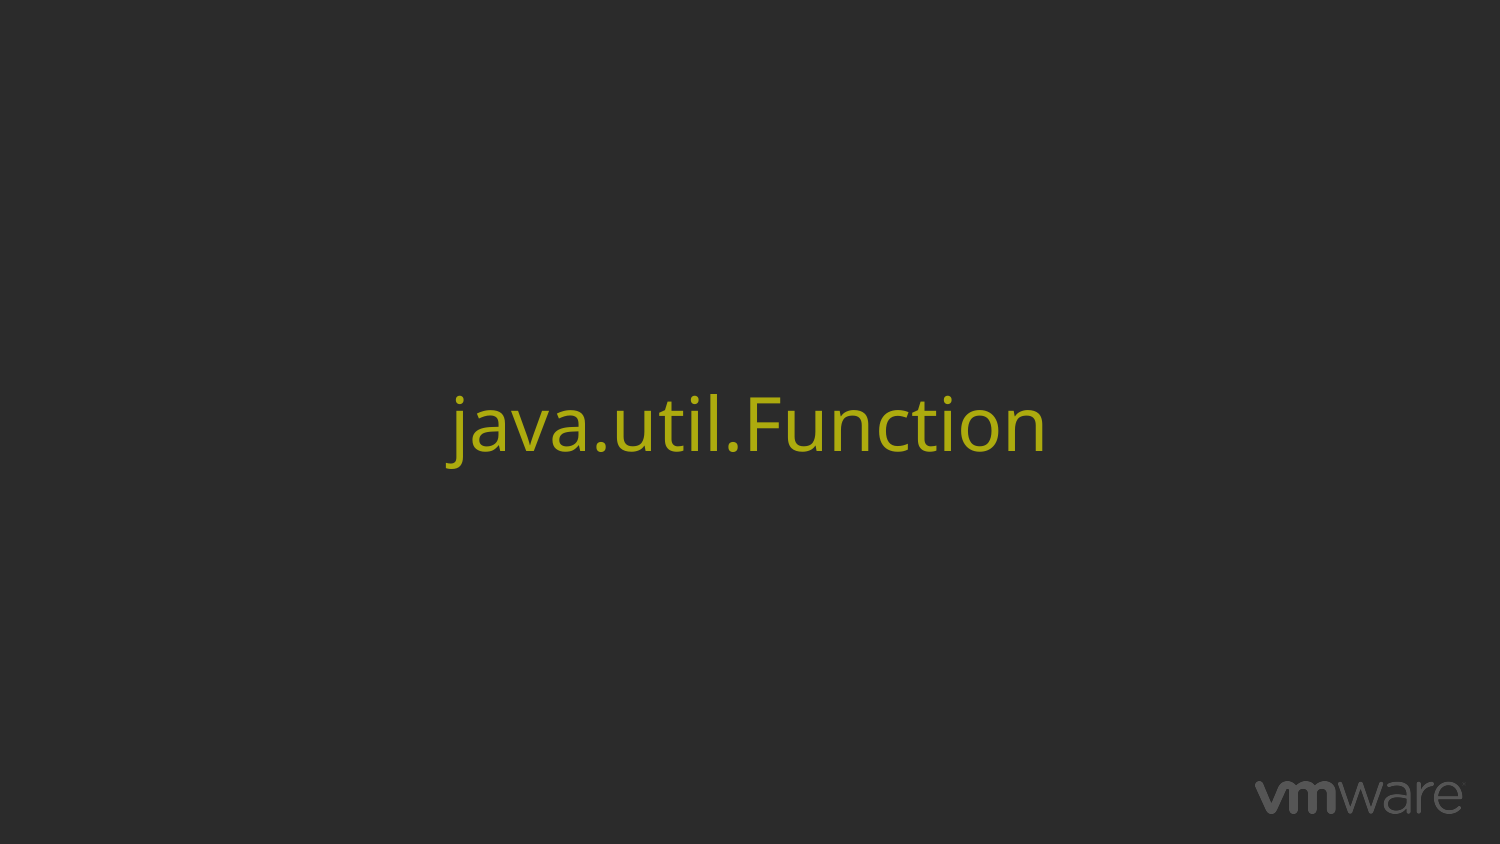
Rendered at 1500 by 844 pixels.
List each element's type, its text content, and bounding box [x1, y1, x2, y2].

text_box java.util.Function [435, 368, 1065, 474]
